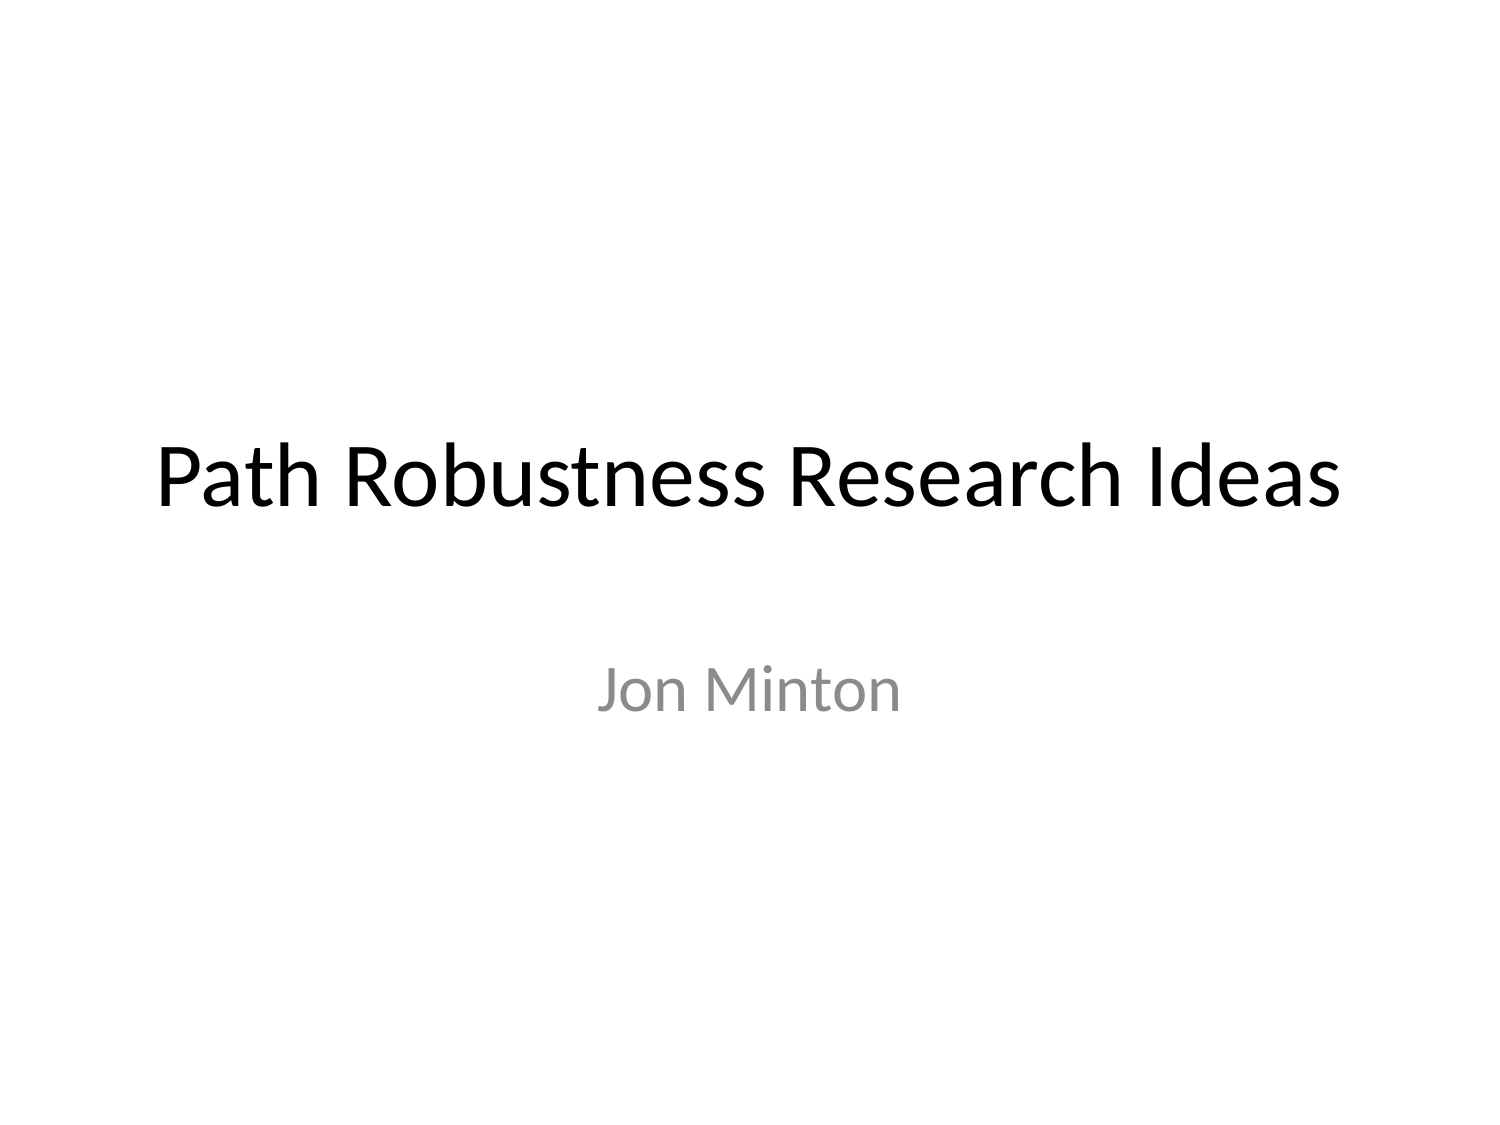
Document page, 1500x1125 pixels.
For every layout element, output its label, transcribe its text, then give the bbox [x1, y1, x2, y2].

subtitle Jon Minton [225, 637, 1275, 925]
title Path Robustness Research Ideas [112, 349, 1388, 591]
